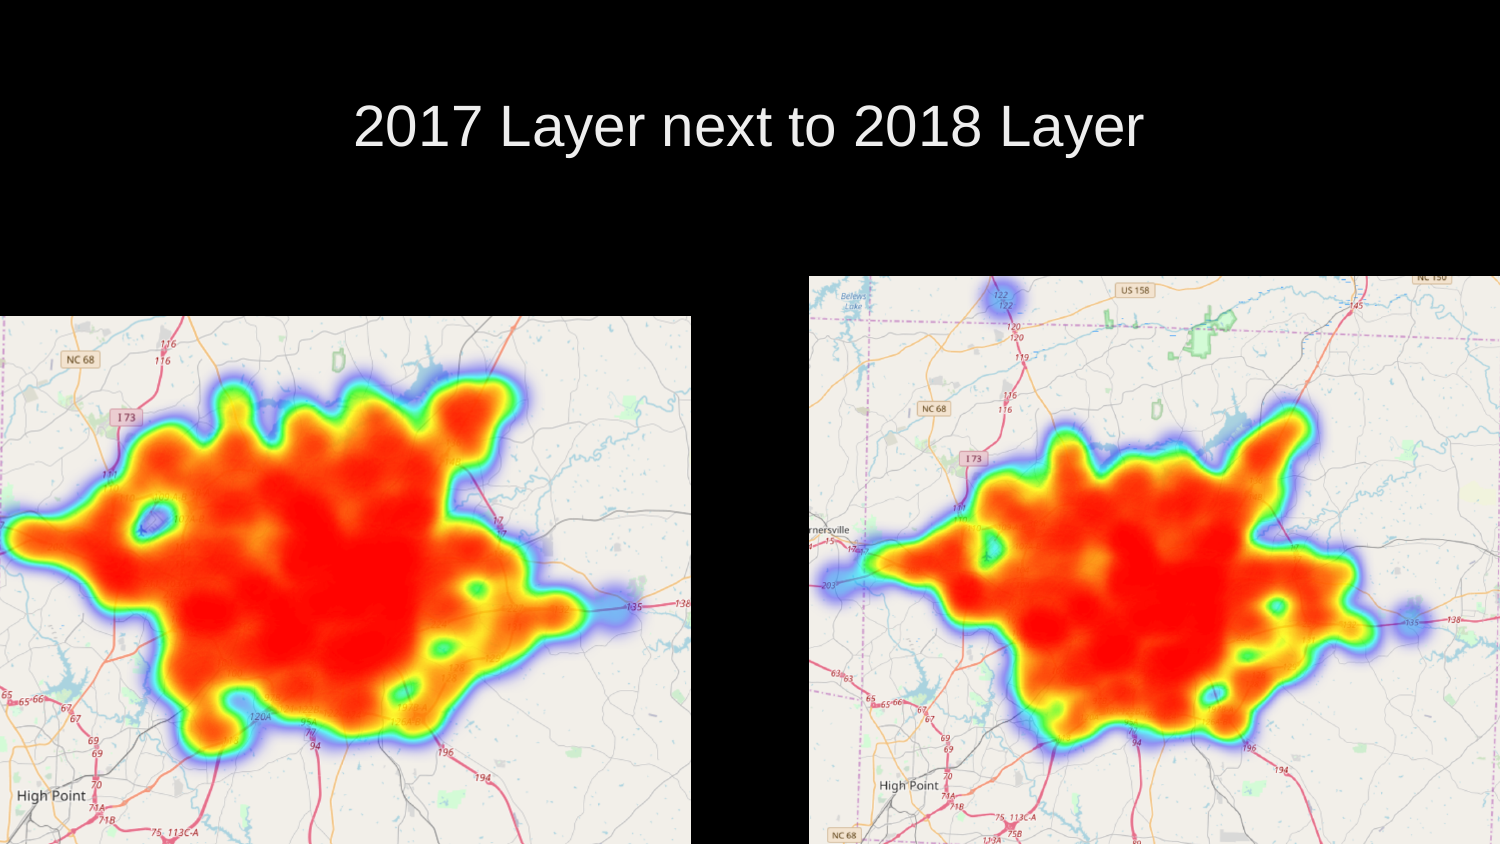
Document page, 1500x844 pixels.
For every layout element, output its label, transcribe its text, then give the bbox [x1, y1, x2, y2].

title 2017 Layer next to 2018 Layer [51, 72, 1449, 167]
picture [808, 276, 1500, 844]
picture [0, 316, 691, 844]
